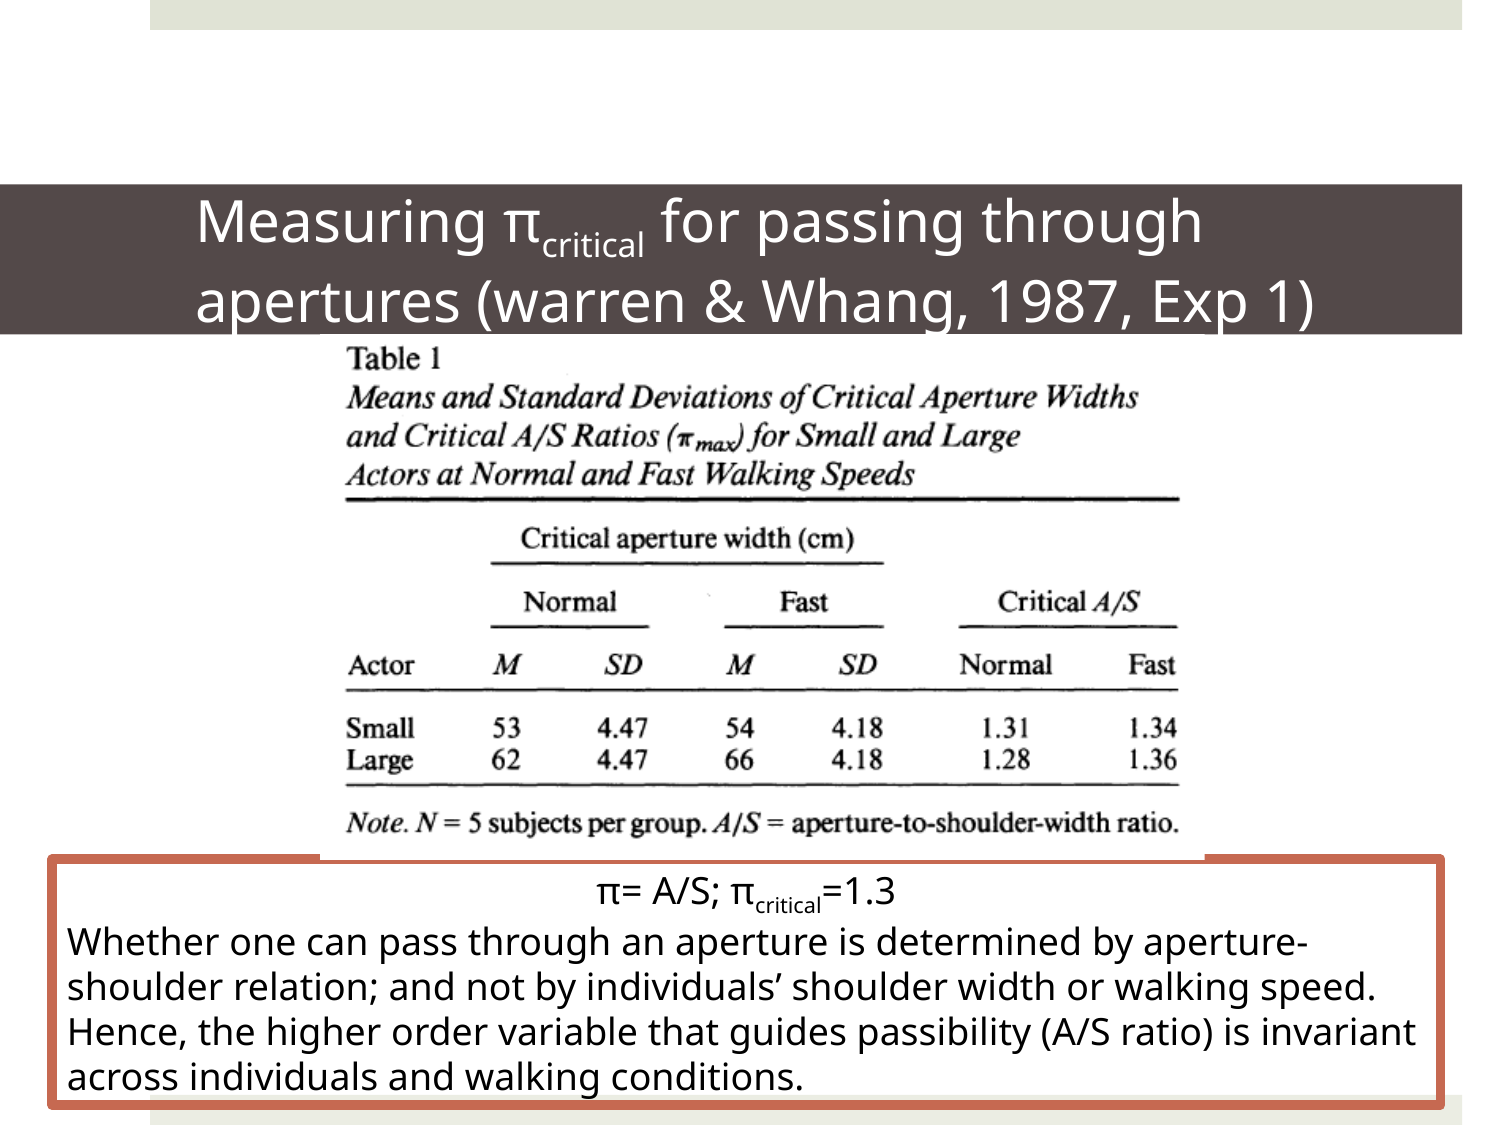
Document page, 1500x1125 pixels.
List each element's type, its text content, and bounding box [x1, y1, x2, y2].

text_box π= A/S; πcritical=1.3 Whether one can pass through an aperture is determined by aperture-shoulder relation; and not by individuals’ shoulder width or walking speed. Hence, the higher order variable that guides passibility (A/S ratio) is invariant across individuals and walking conditions. [52, 859, 1441, 1106]
title Measuring πcritical for passing through apertures (warren & Whang, 1987, Exp 1) [0, 184, 1463, 335]
picture [319, 333, 1206, 860]
